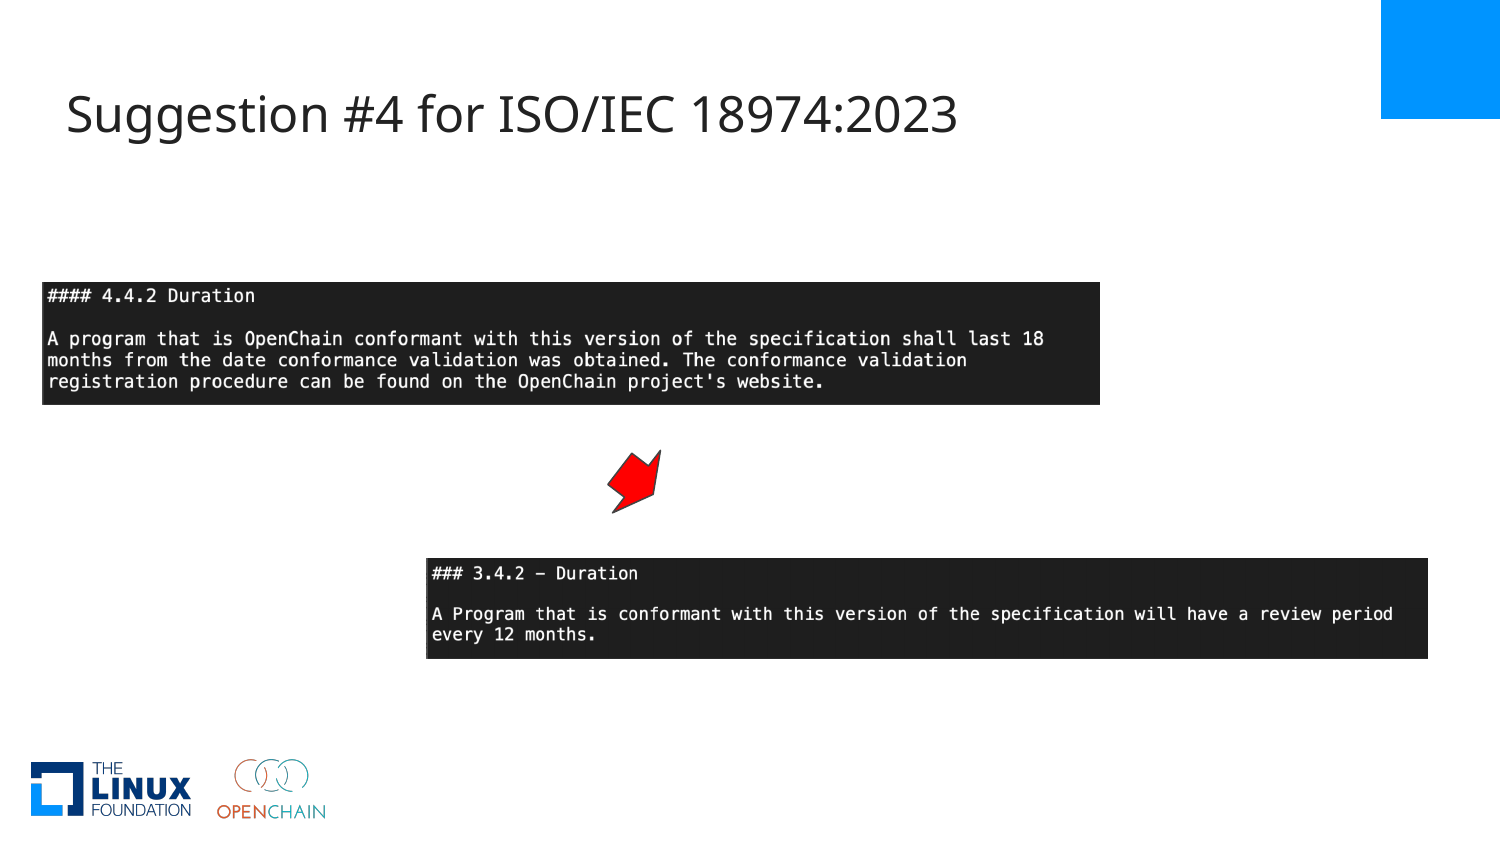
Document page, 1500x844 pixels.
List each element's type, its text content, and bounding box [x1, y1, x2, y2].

text_box [607, 450, 661, 513]
title Suggestion #4 for ISO/IEC 18974:2023 [51, 67, 1449, 167]
picture [31, 762, 191, 816]
picture [426, 558, 1429, 659]
picture [215, 757, 327, 821]
picture [42, 282, 1101, 405]
